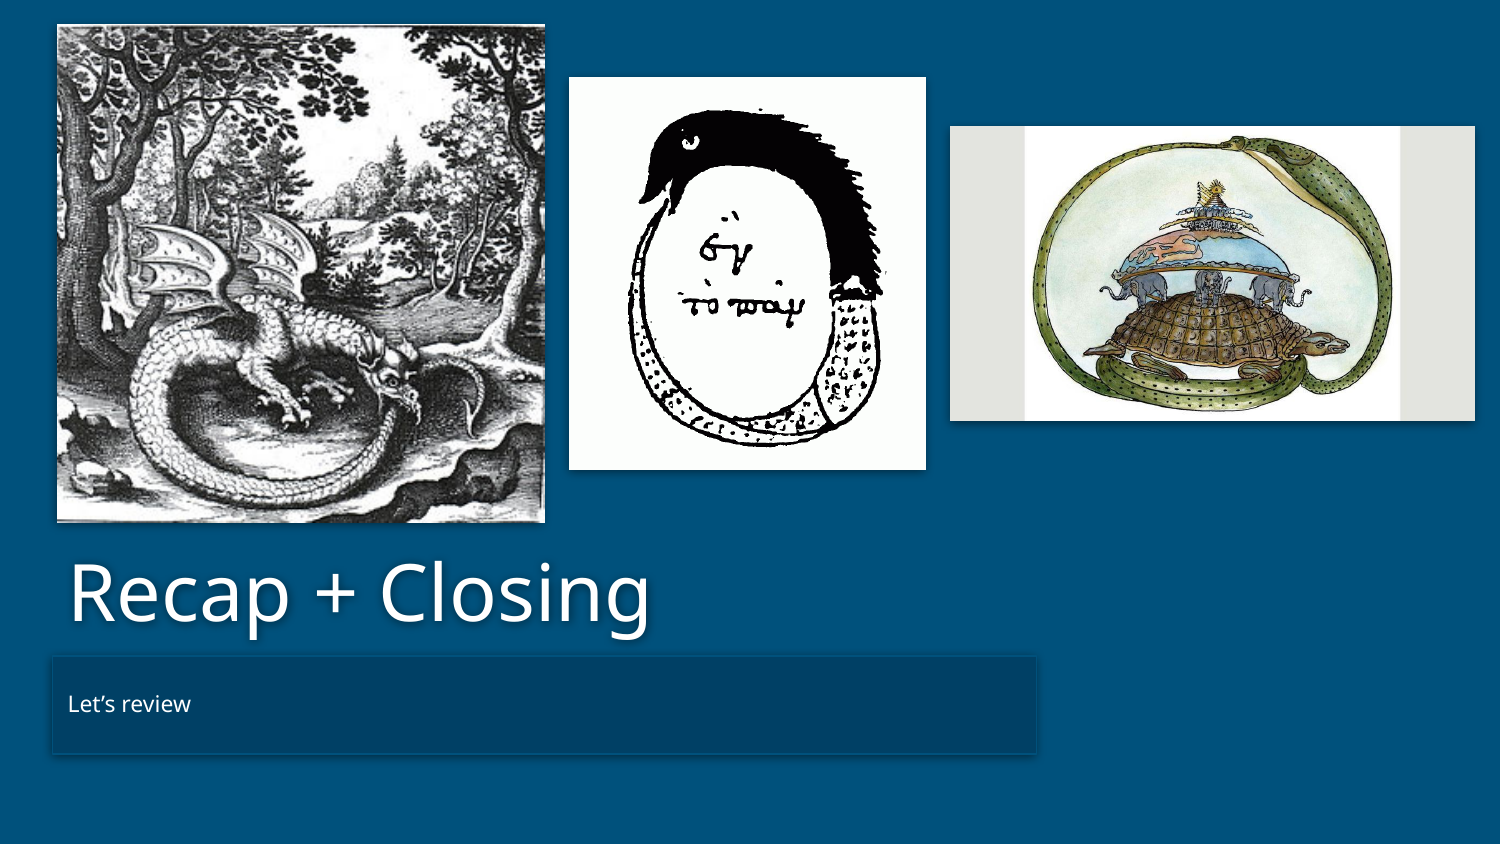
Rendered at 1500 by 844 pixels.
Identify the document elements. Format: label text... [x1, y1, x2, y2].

picture [569, 78, 925, 470]
picture [58, 25, 544, 511]
title Recap + Closing [52, 511, 1309, 653]
list Let’s review [52, 662, 1037, 755]
picture [950, 127, 1475, 421]
